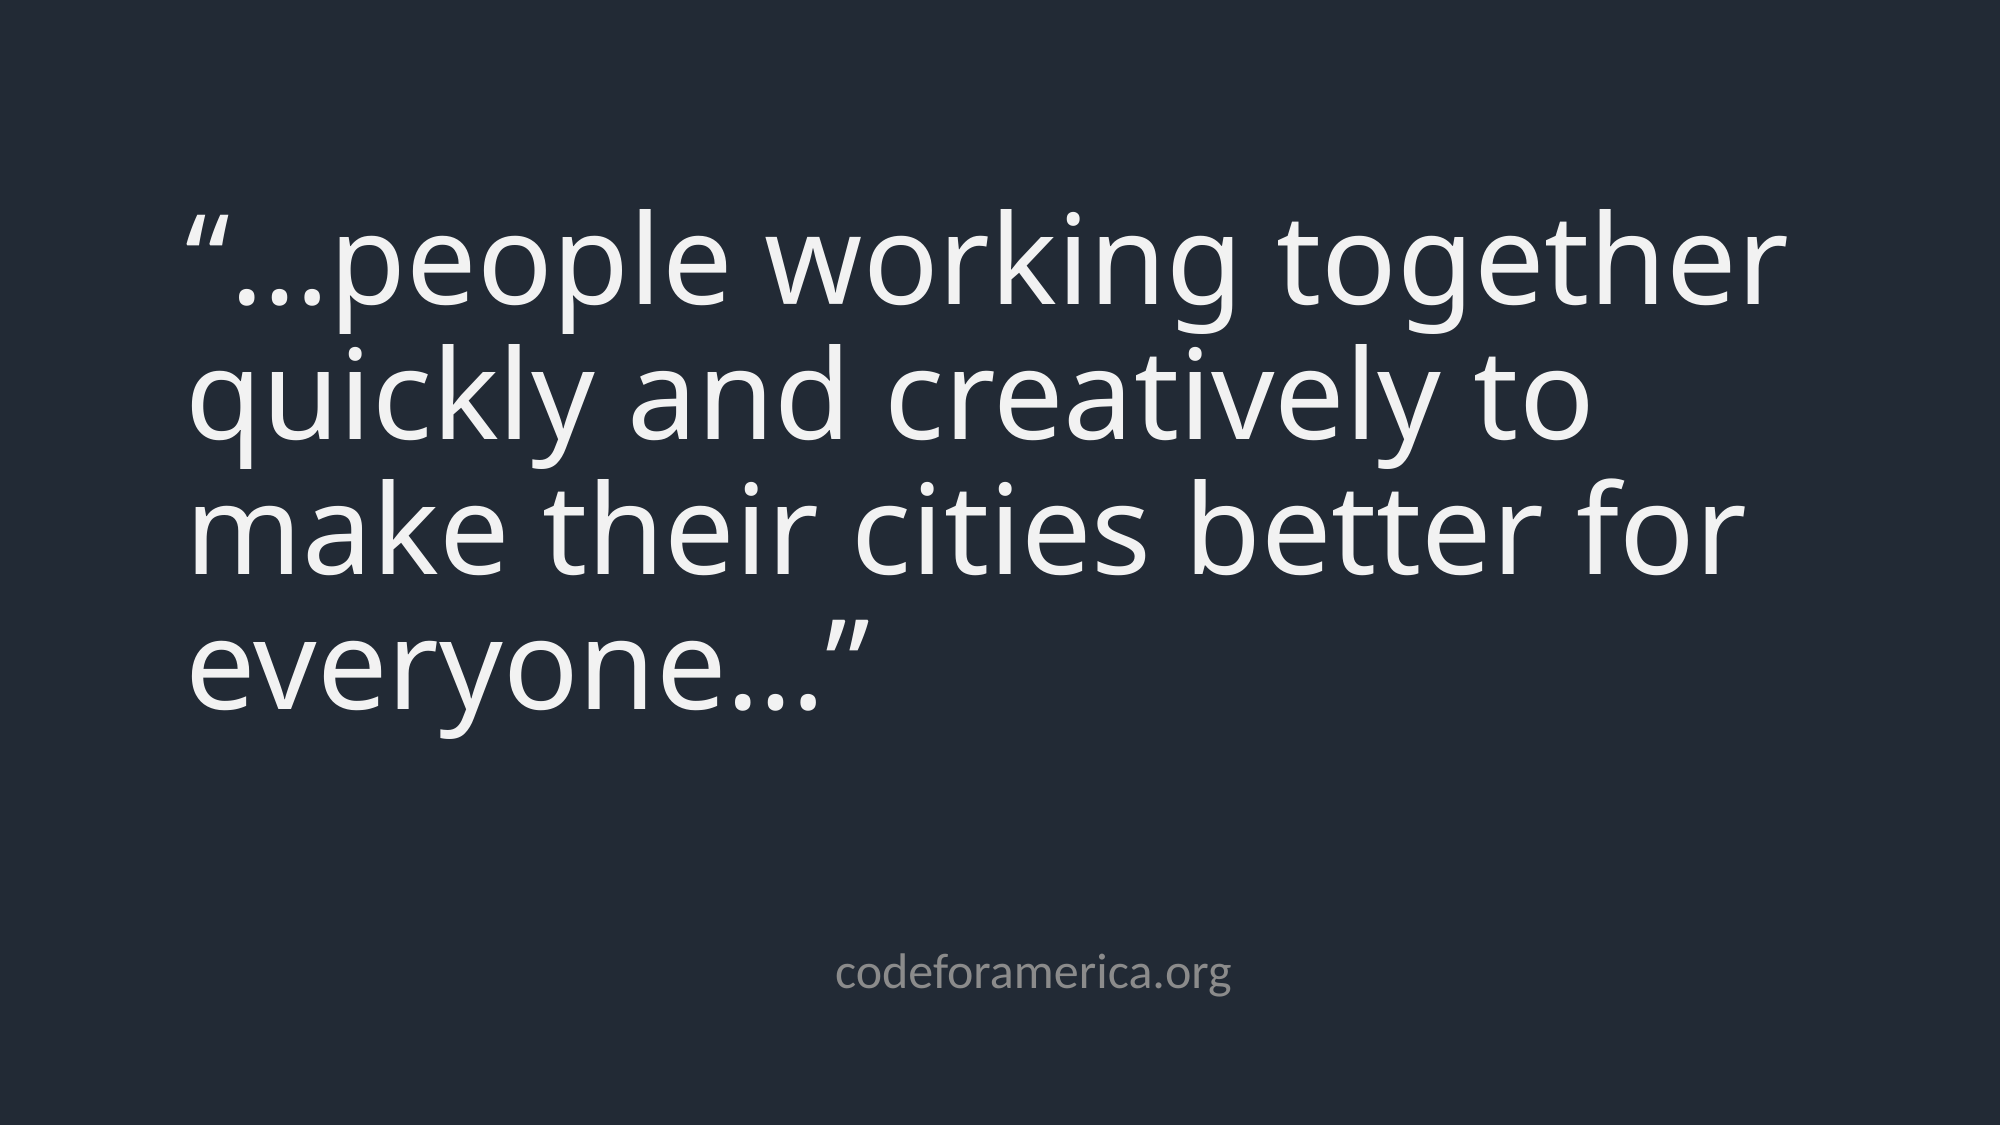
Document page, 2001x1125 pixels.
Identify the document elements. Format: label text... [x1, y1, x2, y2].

list codeforamerica.org [203, 938, 1863, 1051]
title “…people working together quickly and creatively to make their cities better for everyone…” [170, 275, 1896, 744]
